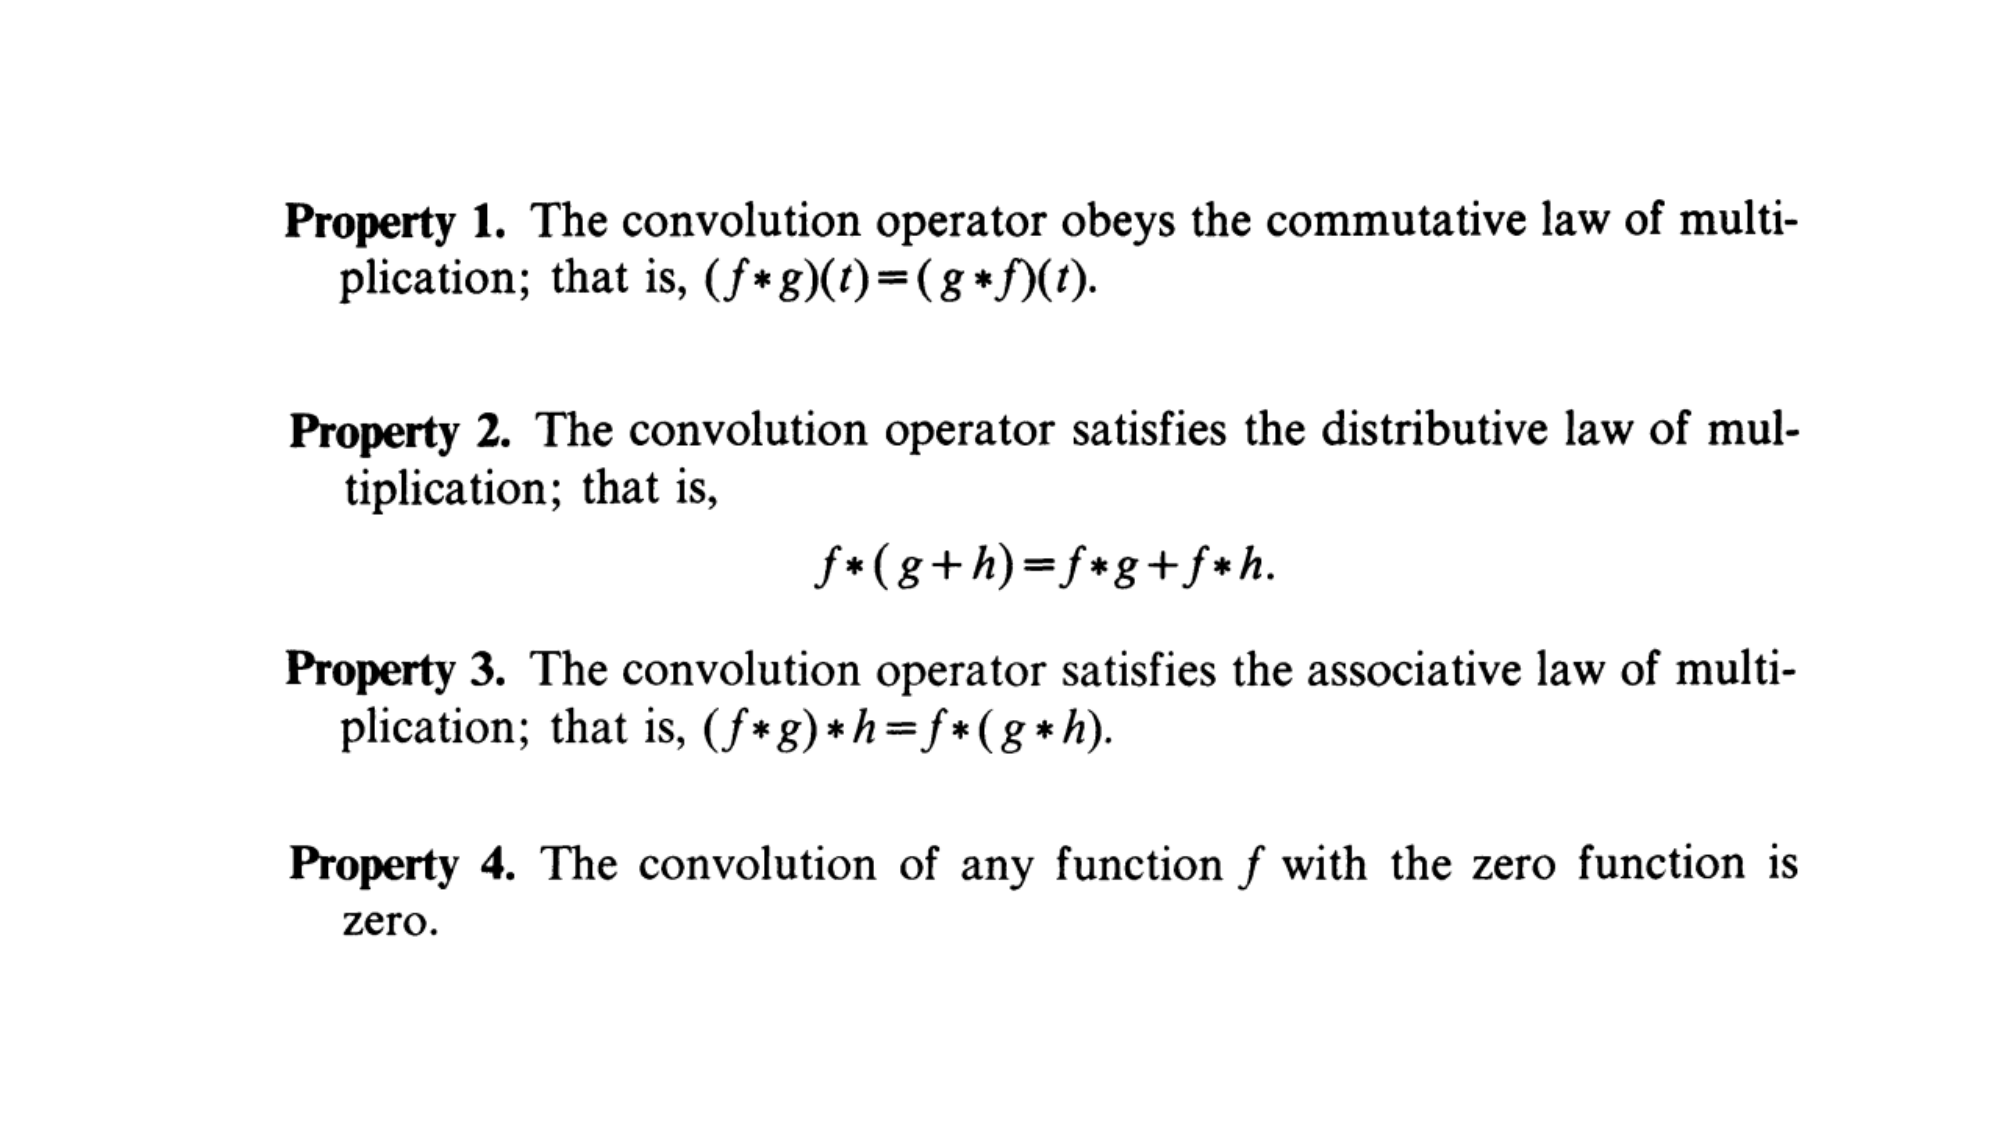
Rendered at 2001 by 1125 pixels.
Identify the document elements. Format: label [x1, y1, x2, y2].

picture [264, 187, 1815, 326]
picture [258, 383, 1815, 612]
picture [251, 814, 1832, 962]
picture [264, 629, 1832, 768]
